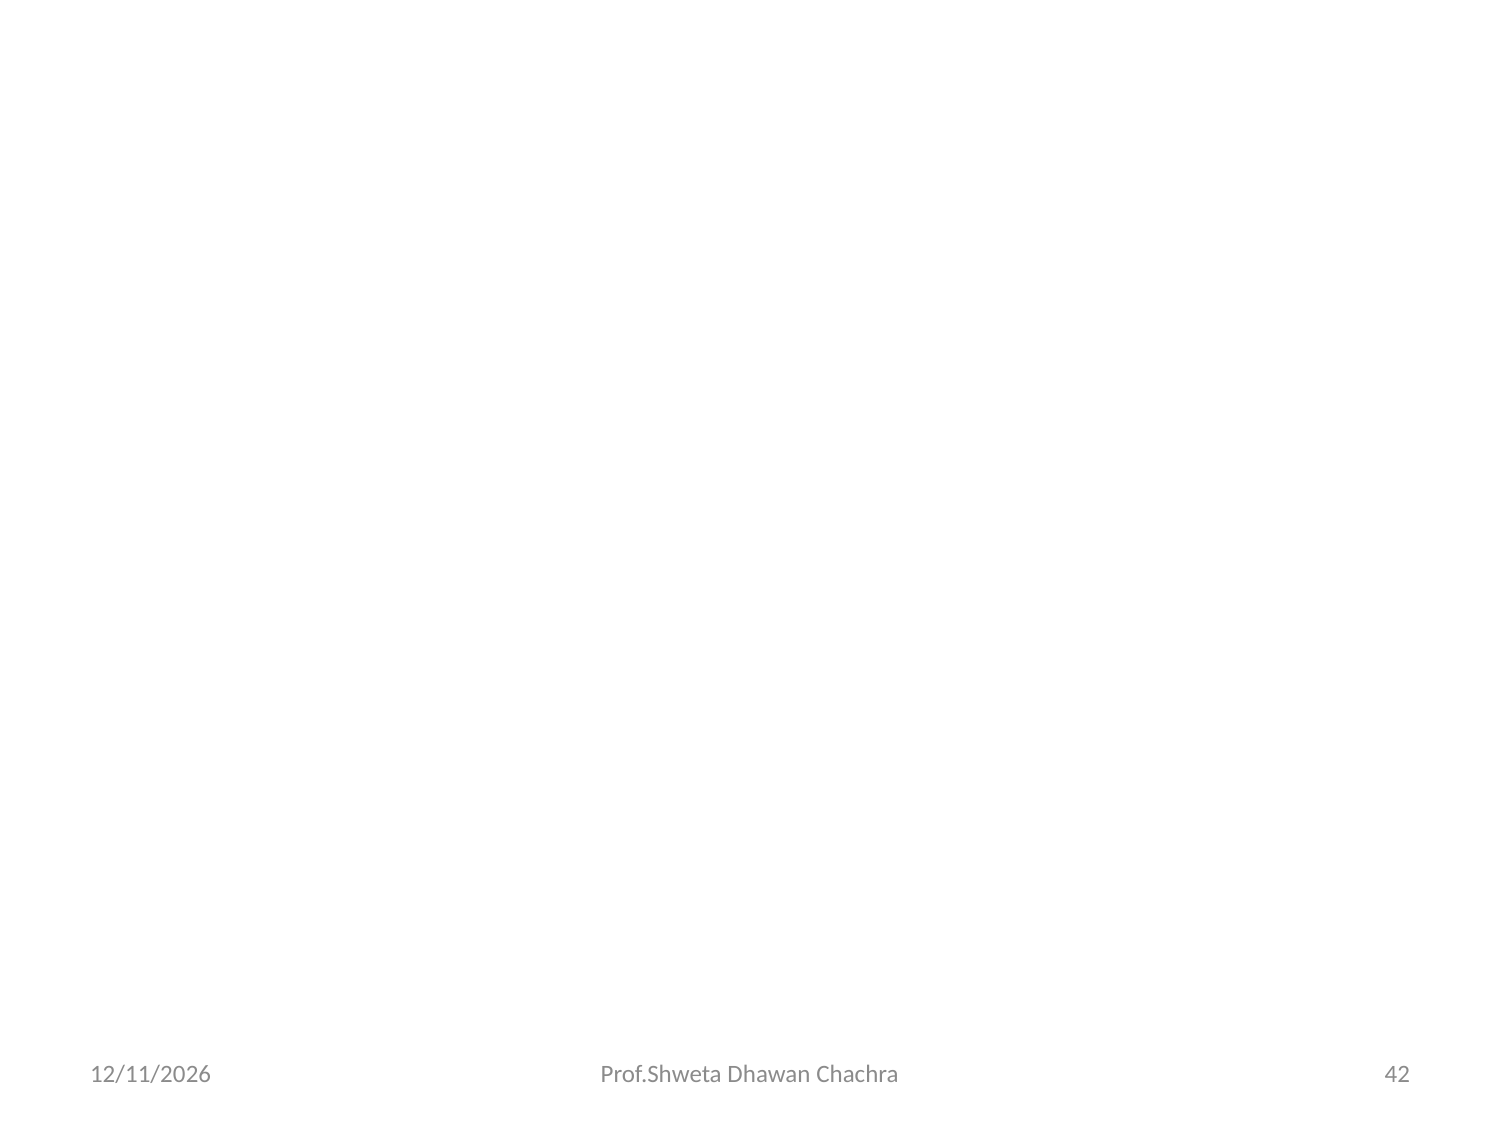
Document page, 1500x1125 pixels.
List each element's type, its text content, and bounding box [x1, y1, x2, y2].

slide_number 42 [1074, 1042, 1425, 1103]
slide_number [75, 1042, 425, 1103]
footer Prof.Shweta Dhawan Chachra [512, 1042, 988, 1103]
